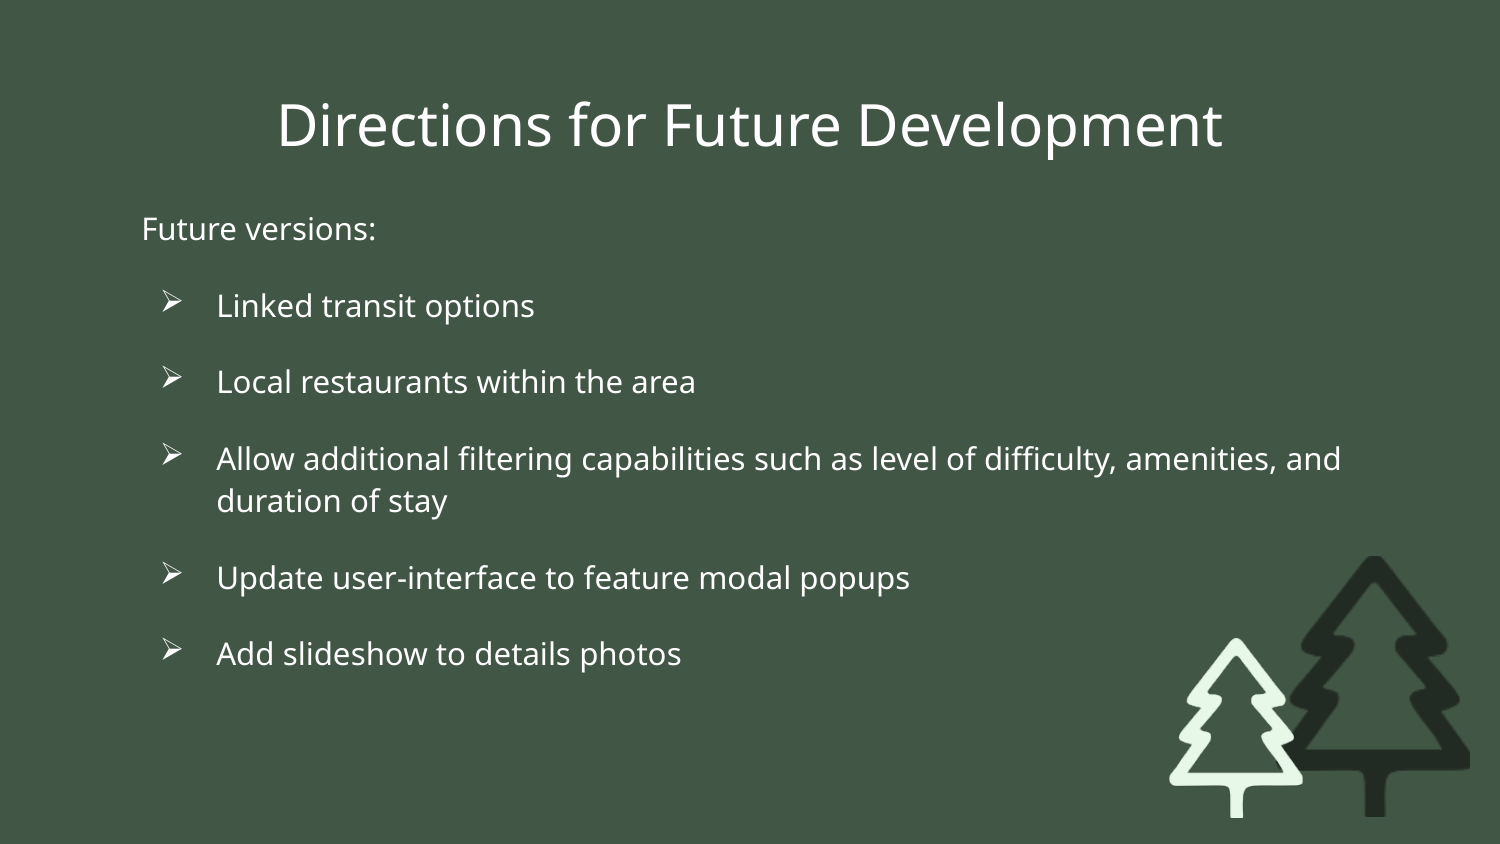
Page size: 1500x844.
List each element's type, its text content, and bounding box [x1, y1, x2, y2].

picture [1168, 555, 1471, 818]
list Future versions: Linked transit options Local restaurants within the area Allow additional filtering capabilities such as level of difficulty, amenities, and duration of stay Update user-interface to feature modal popups Add slideshow to details photos [126, 189, 1409, 750]
title Directions for Future Development [51, 72, 1449, 167]
